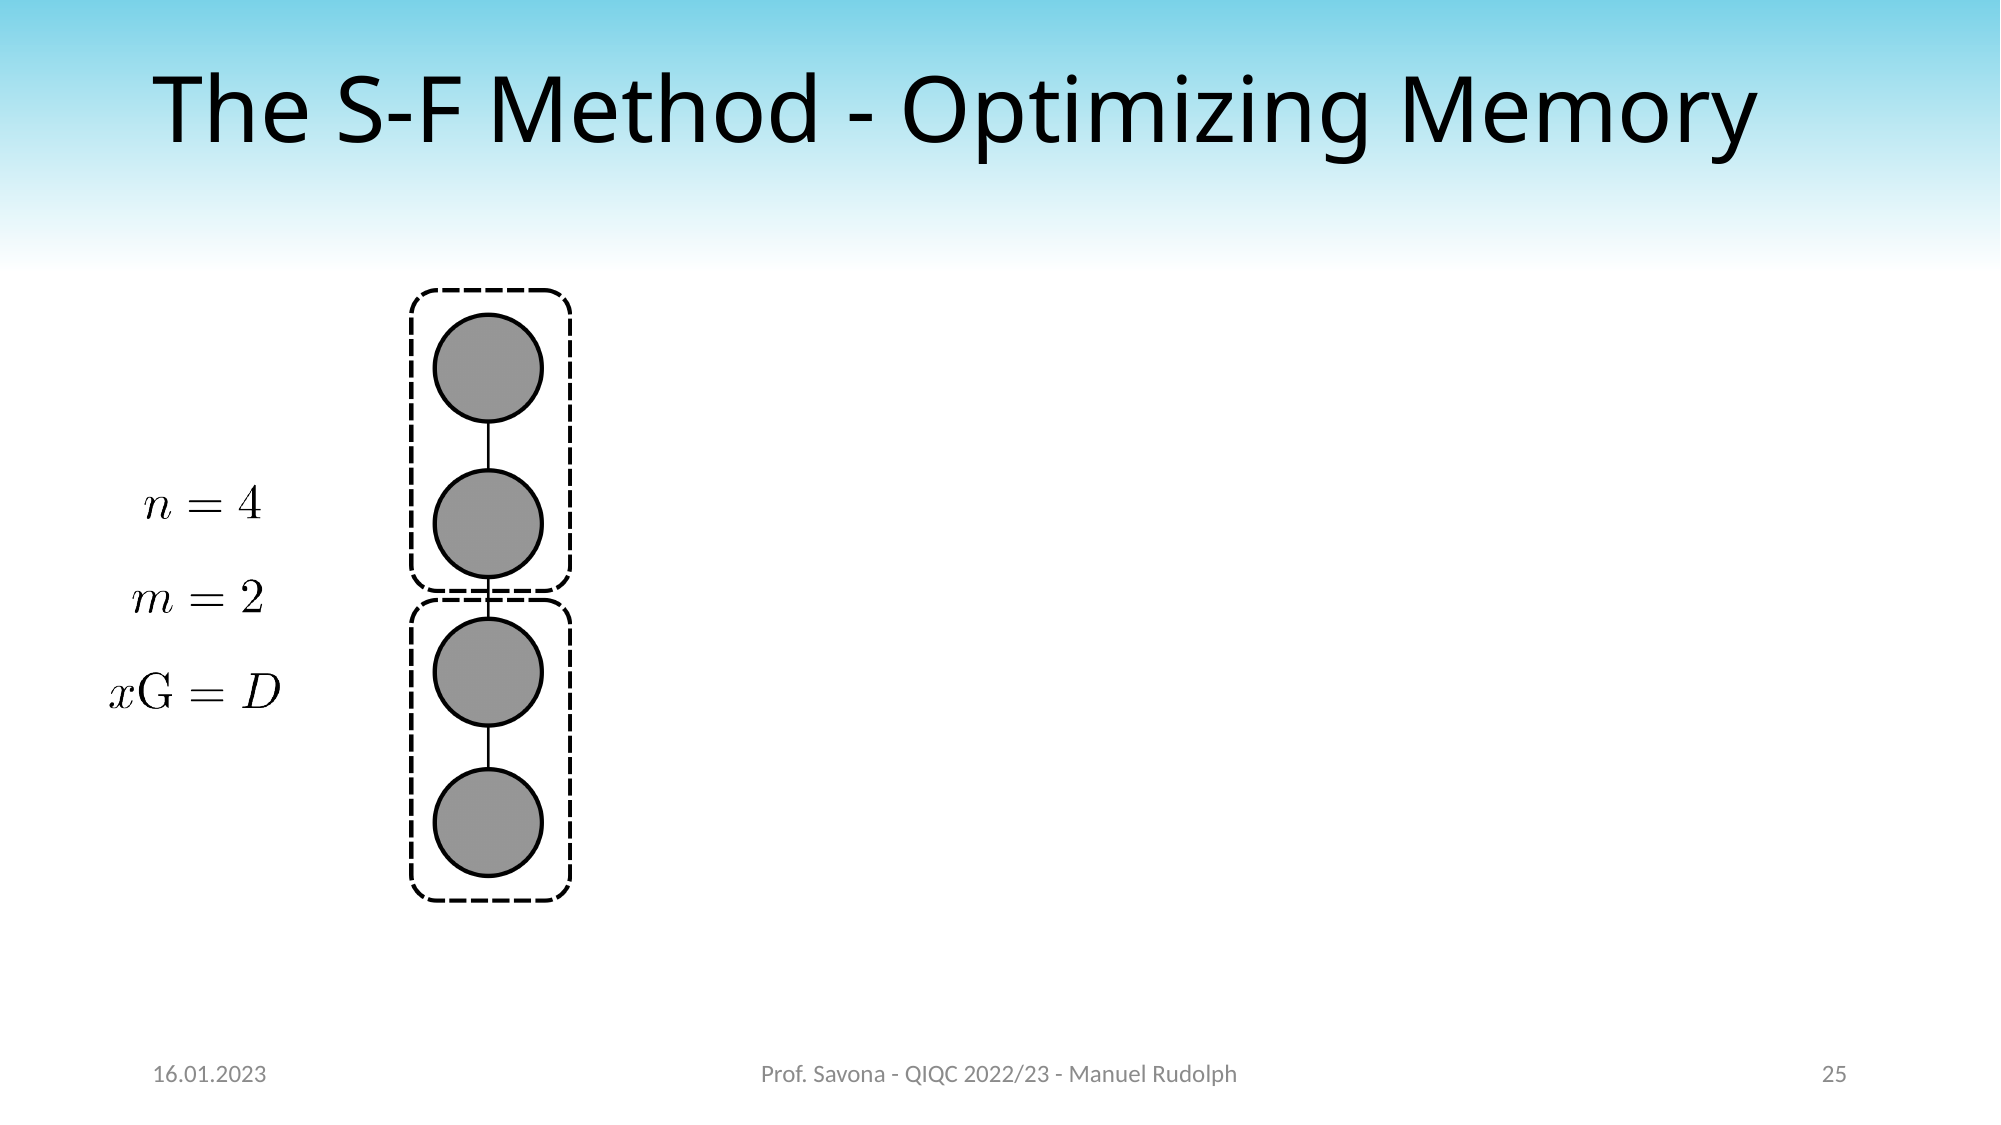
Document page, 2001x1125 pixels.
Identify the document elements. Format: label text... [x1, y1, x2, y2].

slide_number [137, 1042, 588, 1103]
title The S-F Method - Optimizing Memory [137, 3, 1863, 222]
picture [132, 578, 265, 613]
picture [409, 288, 572, 903]
picture [109, 668, 282, 709]
picture [144, 484, 262, 520]
slide_number 25 [1412, 1042, 1863, 1103]
footer Prof. Savona - QIQC 2022/23 - Manuel Rudolph [662, 1042, 1338, 1103]
